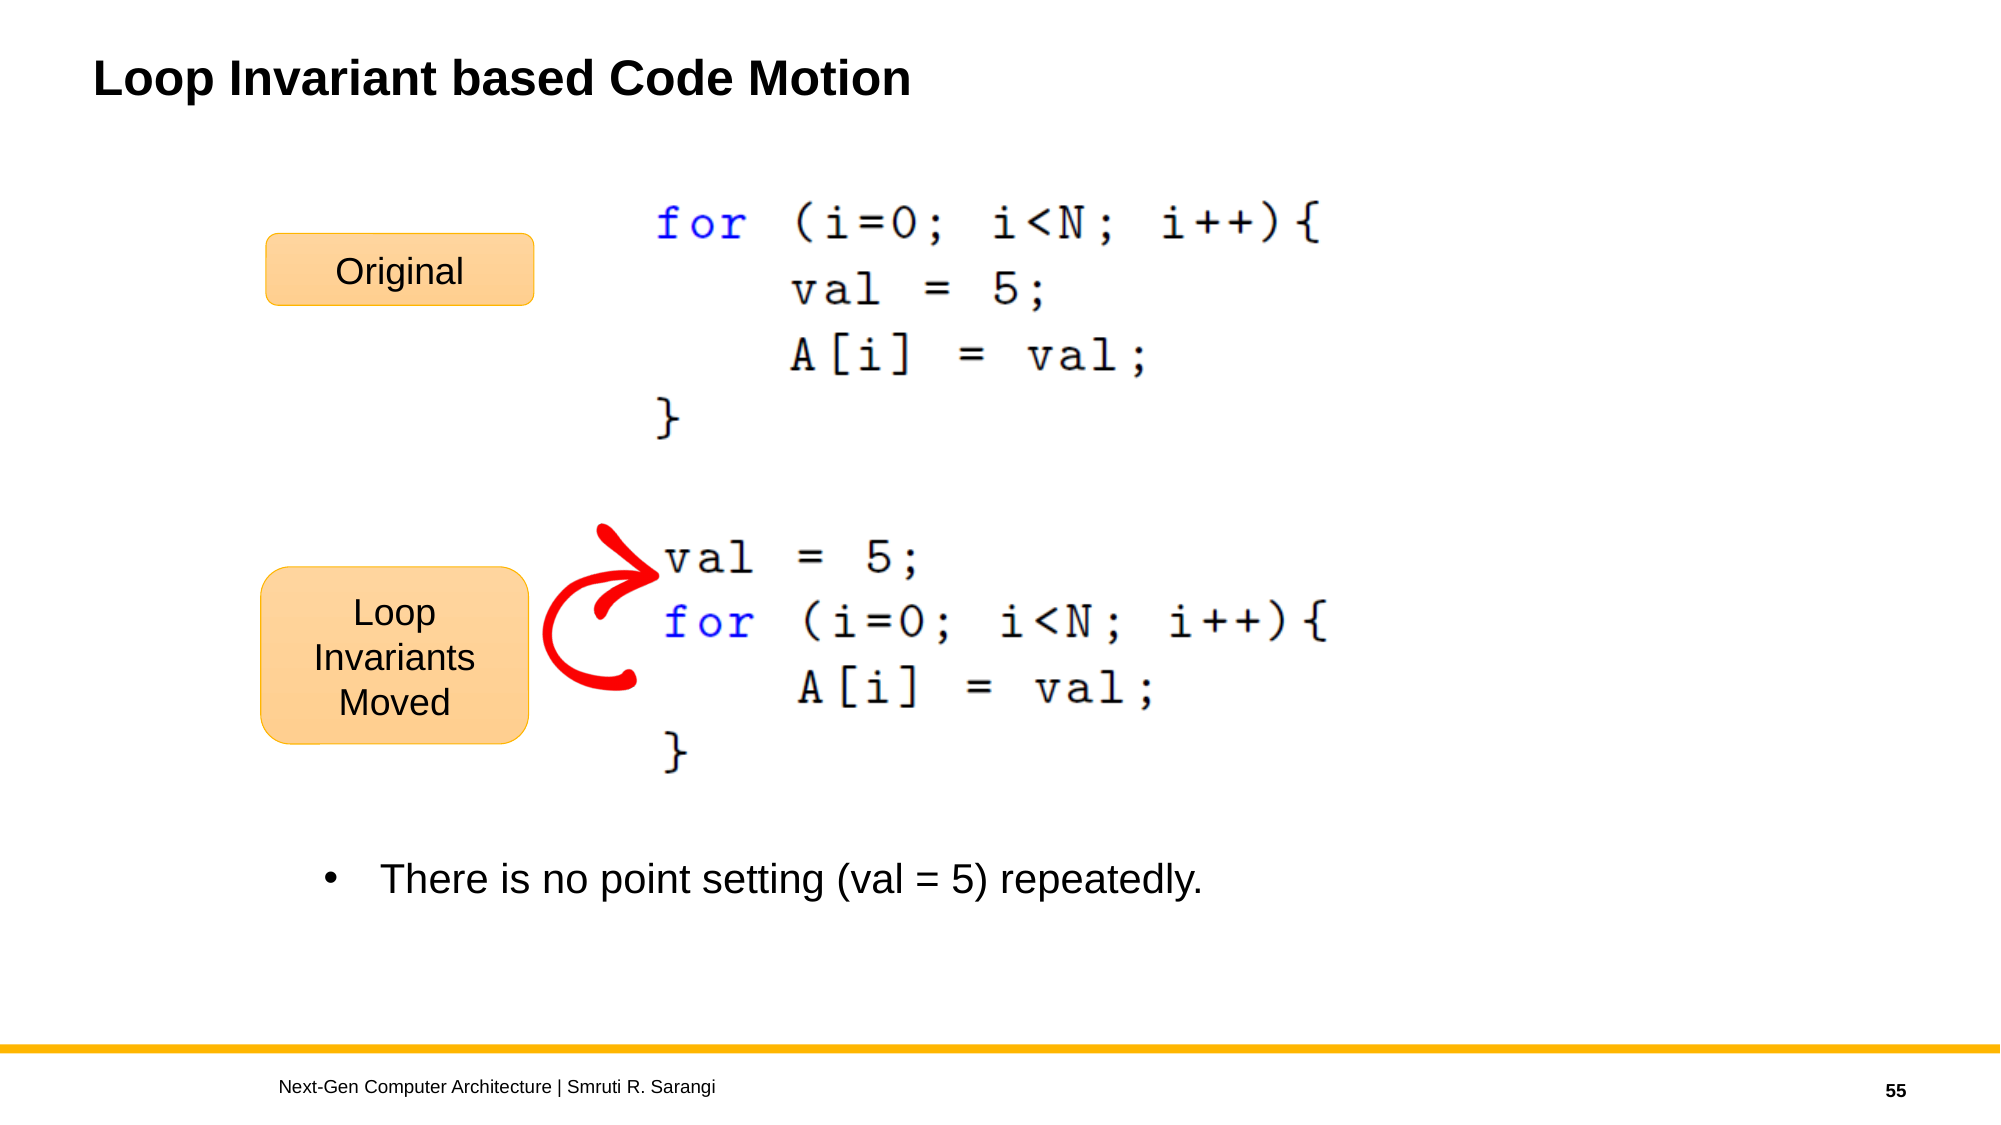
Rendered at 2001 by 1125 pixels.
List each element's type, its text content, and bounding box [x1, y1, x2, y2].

title Loop Invariant based Code Motion [78, 45, 1578, 180]
picture [493, 503, 1407, 791]
text_box Original [265, 232, 535, 306]
text_box Loop Invariants Moved [260, 566, 530, 745]
list There is no point setting (val = 5) repeatedly. [308, 844, 1654, 1001]
slide_number 55 [1711, 1071, 1922, 1109]
footer Next-Gen Computer Architecture | Smruti R. Sarangi [263, 1067, 1464, 1105]
picture [644, 190, 1405, 457]
